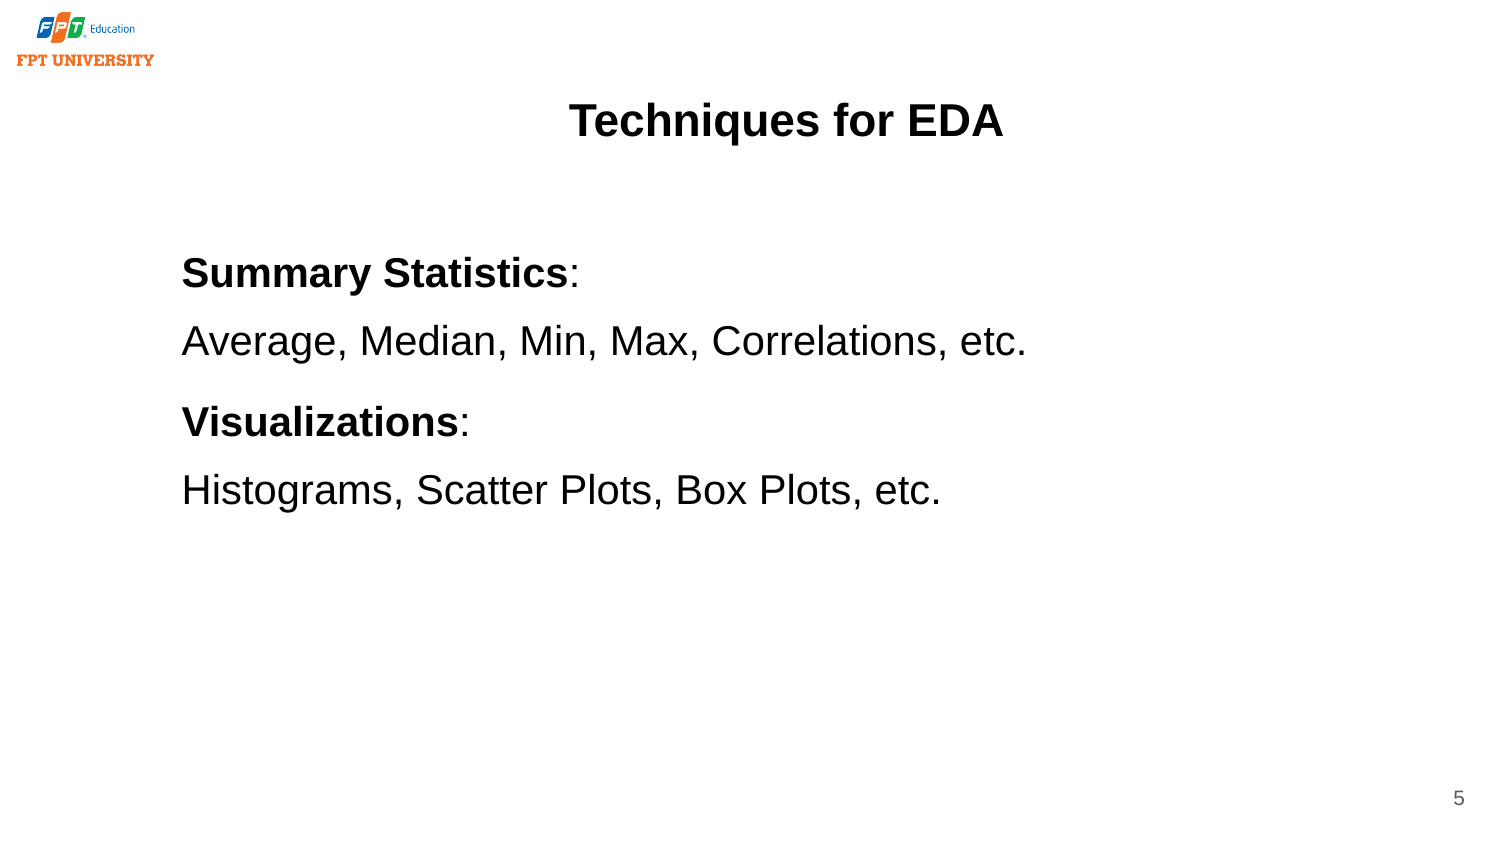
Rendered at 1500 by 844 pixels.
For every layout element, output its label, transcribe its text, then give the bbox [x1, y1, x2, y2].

list Summary Statistics: Average, Median, Min, Max, Correlations, etc. Visualizations: Histograms, Scatter Plots, Box Plots, etc. [166, 223, 1269, 621]
picture [11, 1, 160, 77]
title Techniques for EDA [87, 66, 1486, 161]
slide_number 5 [1389, 764, 1480, 830]
